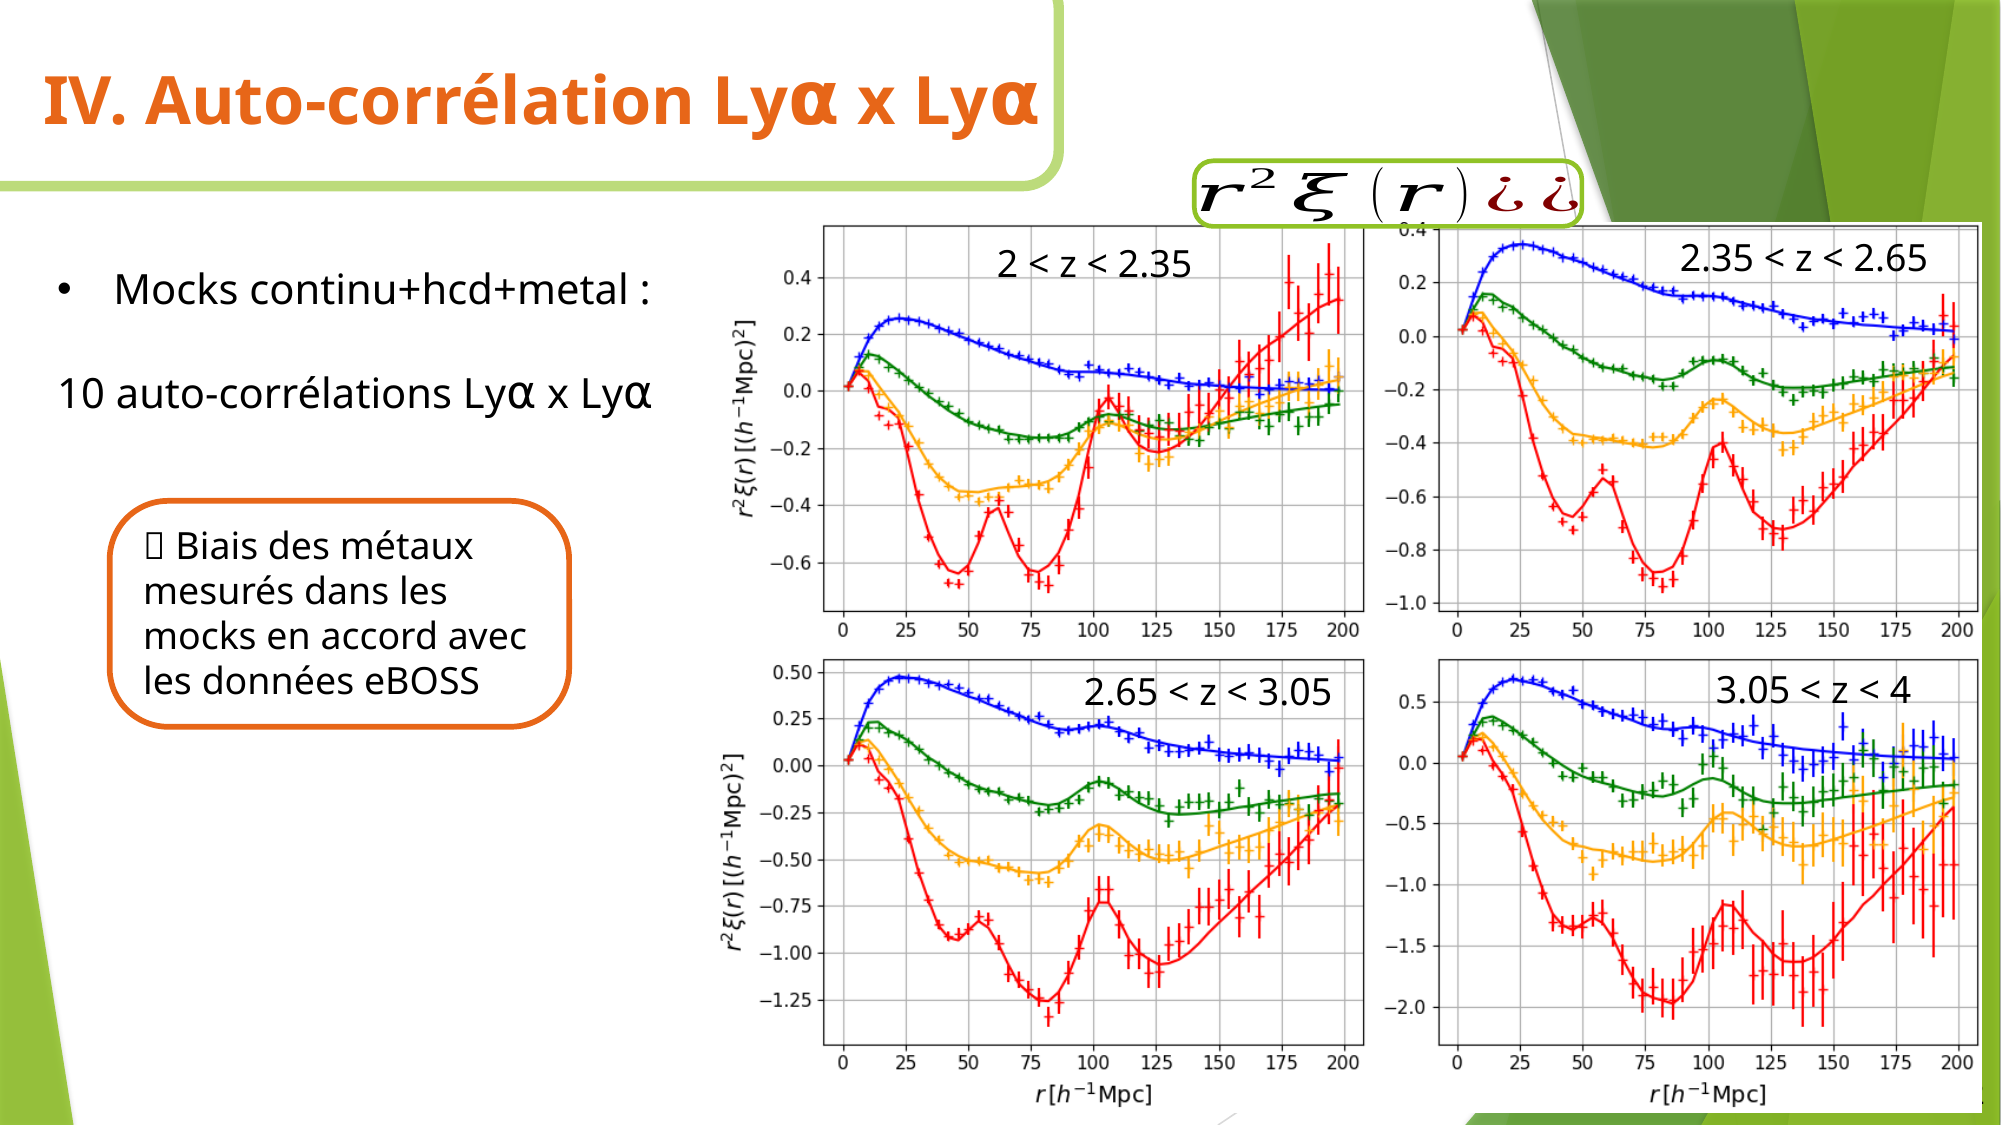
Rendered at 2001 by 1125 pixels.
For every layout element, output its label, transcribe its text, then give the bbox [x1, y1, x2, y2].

slide_number 42 [1887, 1065, 2000, 1125]
text_box [108, 499, 571, 729]
text_box Mocks continu+hcd+metal : 10 auto-corrélations Ly⍺ x Ly⍺ [42, 255, 669, 476]
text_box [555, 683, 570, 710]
text_box IV. Auto-corrélation Ly⍺ x Ly⍺ [28, 170, 1056, 227]
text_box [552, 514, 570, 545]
picture [716, 222, 1983, 1114]
text_box [0, 0, 1061, 188]
text_box [1192, 159, 1584, 221]
